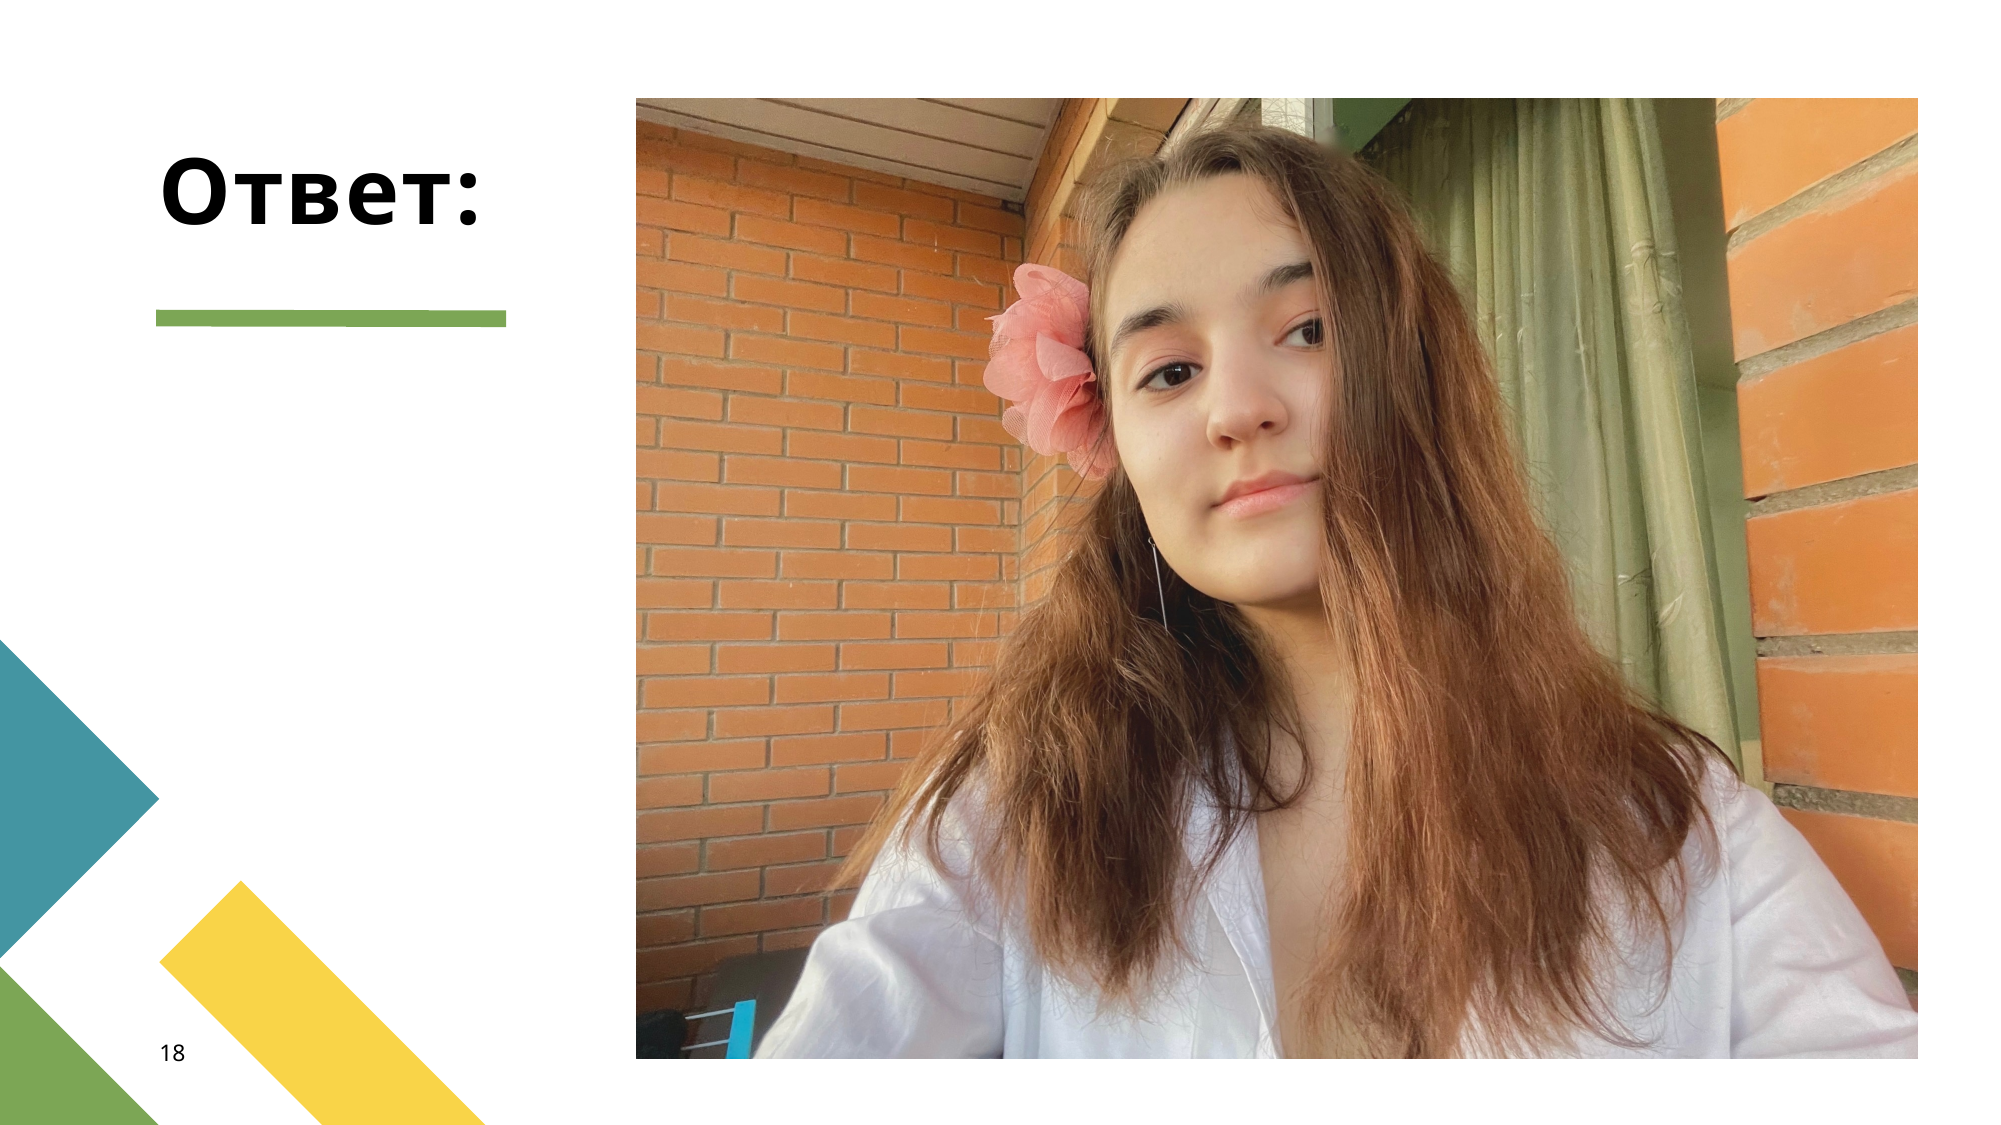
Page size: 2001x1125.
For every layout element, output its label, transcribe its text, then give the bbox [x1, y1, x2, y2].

slide_number 18 [159, 1038, 246, 1080]
picture [636, 0, 2000, 1125]
title Ответ: [158, 144, 636, 245]
